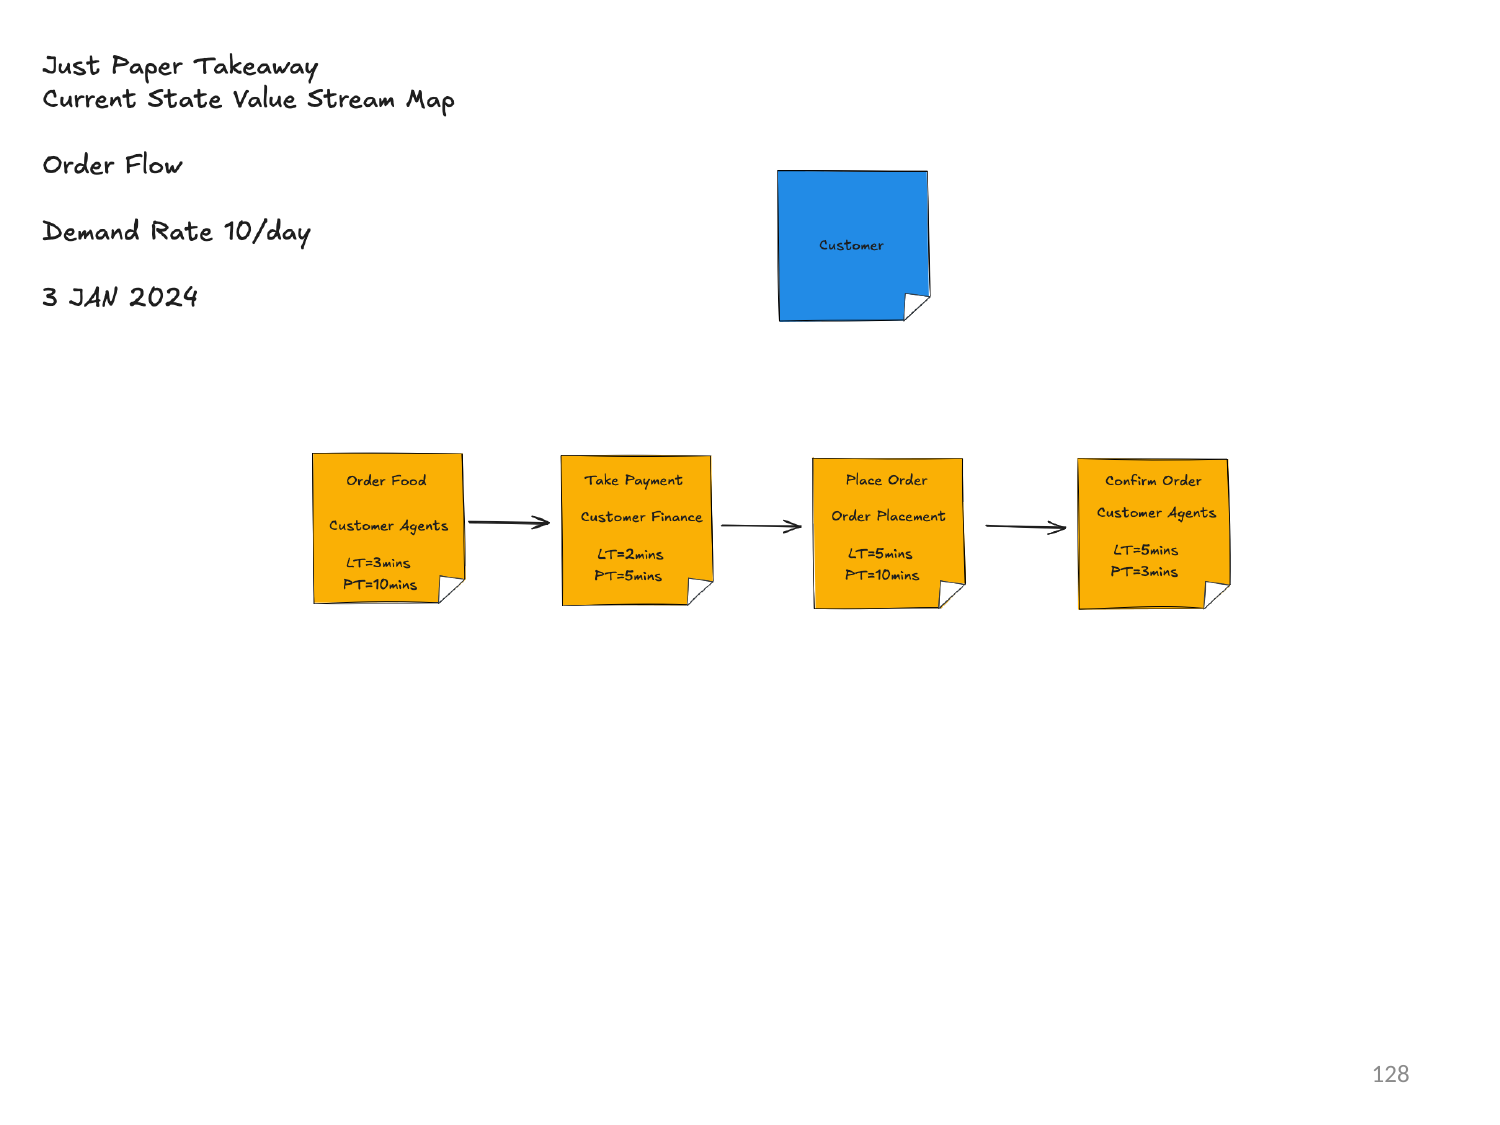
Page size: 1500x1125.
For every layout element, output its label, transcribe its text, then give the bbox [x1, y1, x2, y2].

slide_number 128 [1074, 1042, 1425, 1103]
picture [34, 43, 1237, 616]
